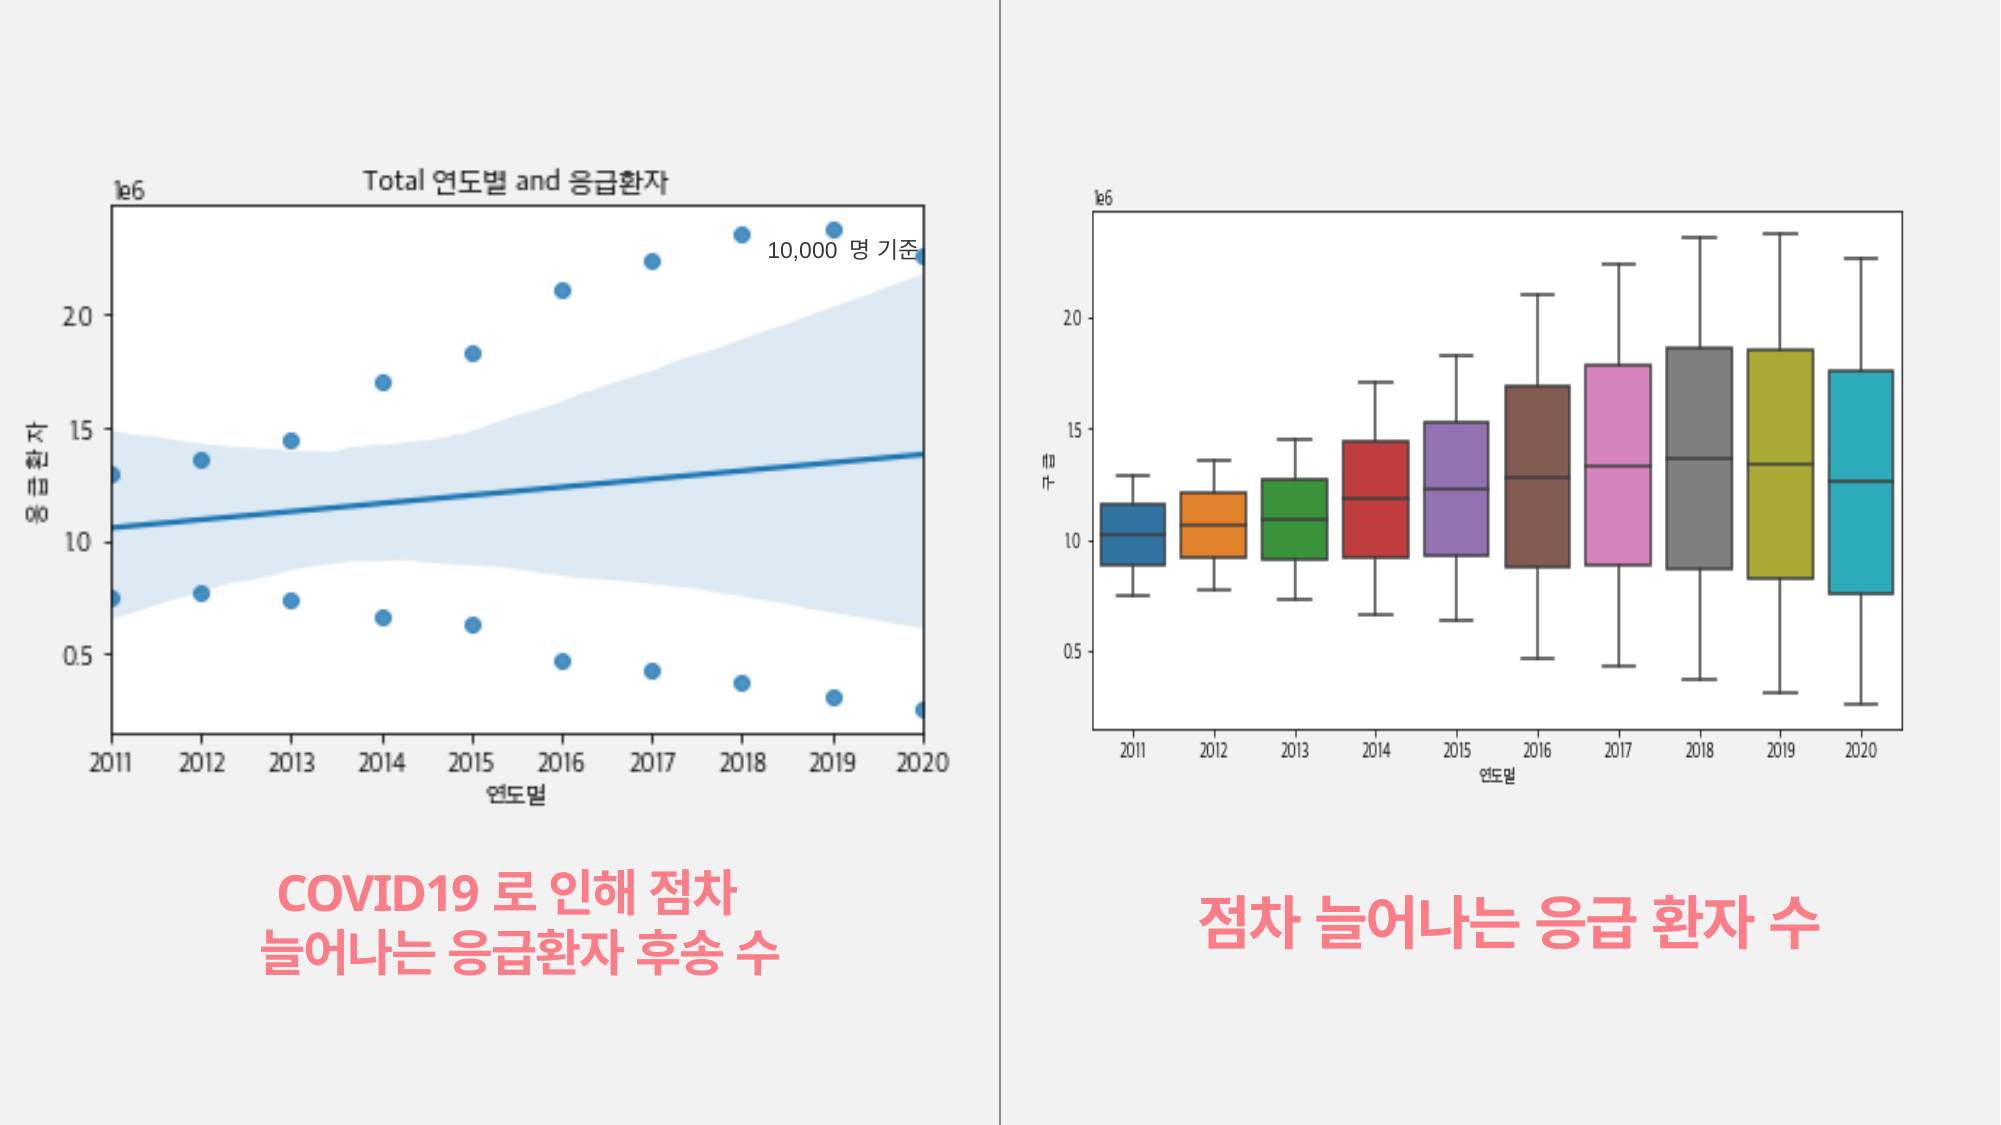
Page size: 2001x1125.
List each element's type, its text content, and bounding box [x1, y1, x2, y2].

picture [1033, 177, 1912, 798]
text_box 점차 늘어나는 응급 환자 수 [1146, 879, 1873, 964]
text_box COVID19로 인해 점차 늘어나는 응급환자 후송 수 [195, 853, 819, 989]
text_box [12, 152, 967, 821]
